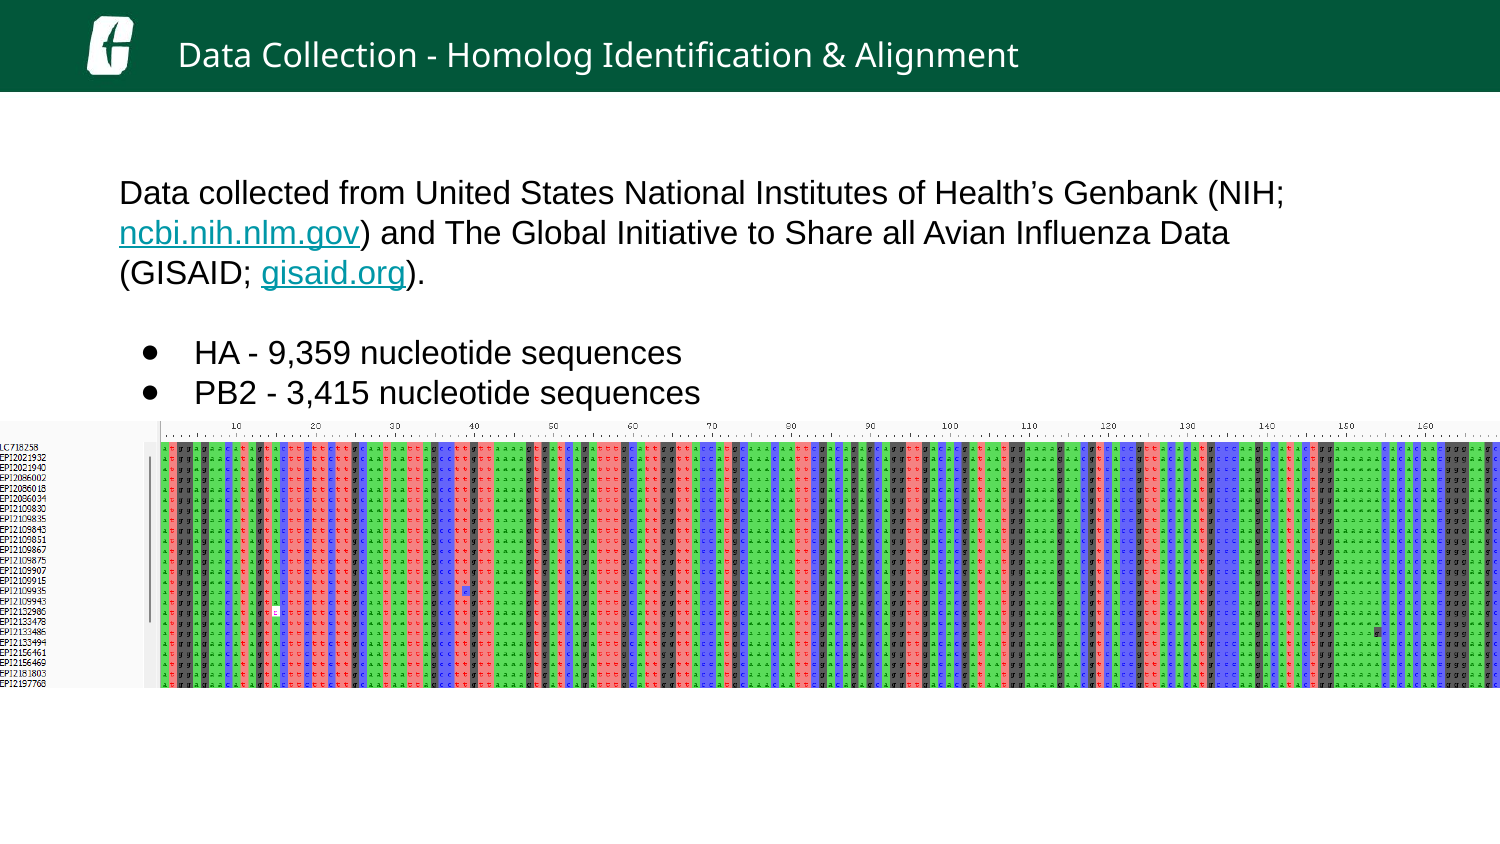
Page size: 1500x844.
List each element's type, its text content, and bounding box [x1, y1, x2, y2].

text_box Data Collection - Homolog Identification & Alignment [145, 18, 1052, 96]
text_box Data collected from United States National Institutes of Health’s Genbank (NIH; ncbi.nih.nlm.gov) and The Global Initiative to Share all Avian Influenza Data (GISAID; gisaid.org). HA - 9,359 nucleotide sequences PB2 - 3,415 nucleotide sequences [104, 156, 1347, 420]
picture [0, 0, 1500, 844]
